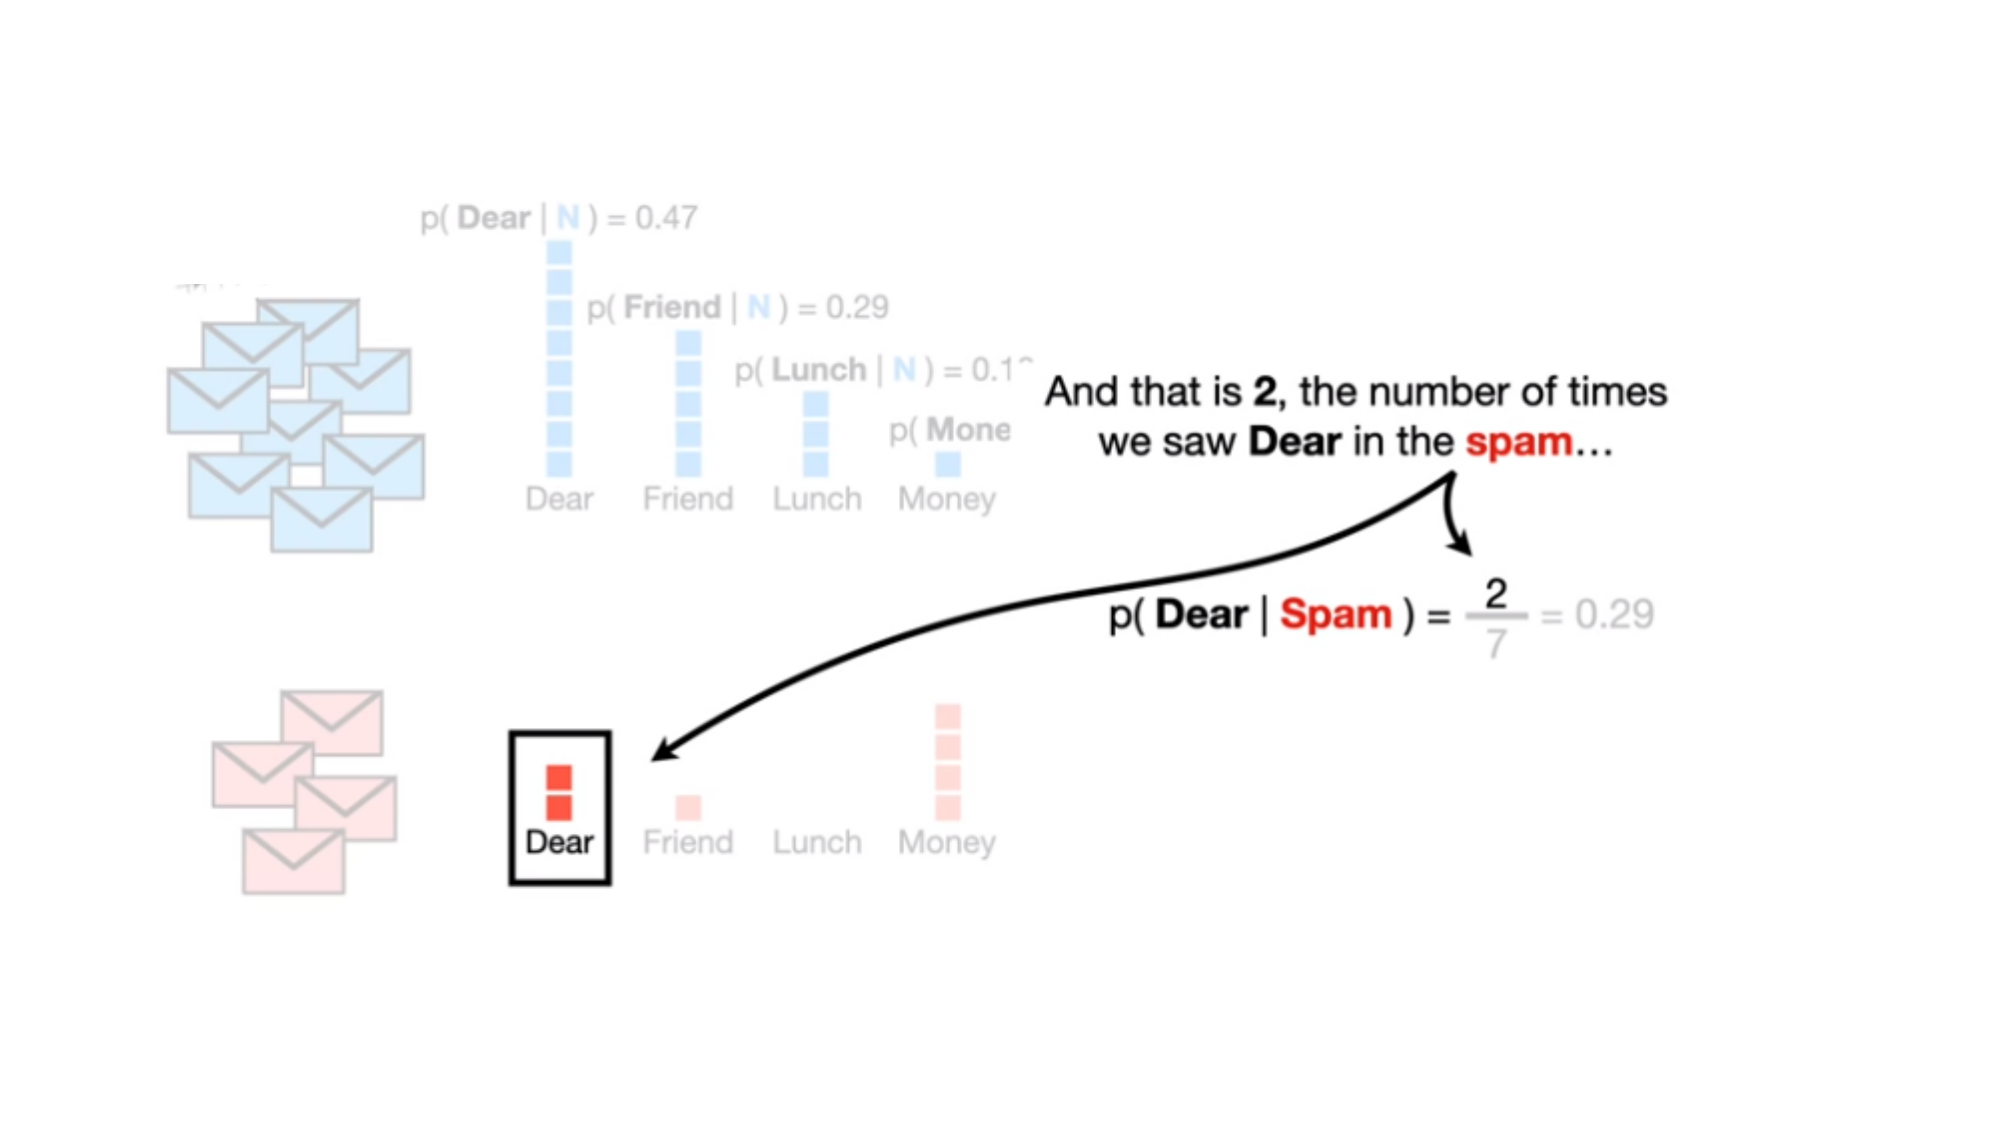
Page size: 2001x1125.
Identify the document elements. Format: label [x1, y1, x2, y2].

picture [111, 92, 1763, 955]
